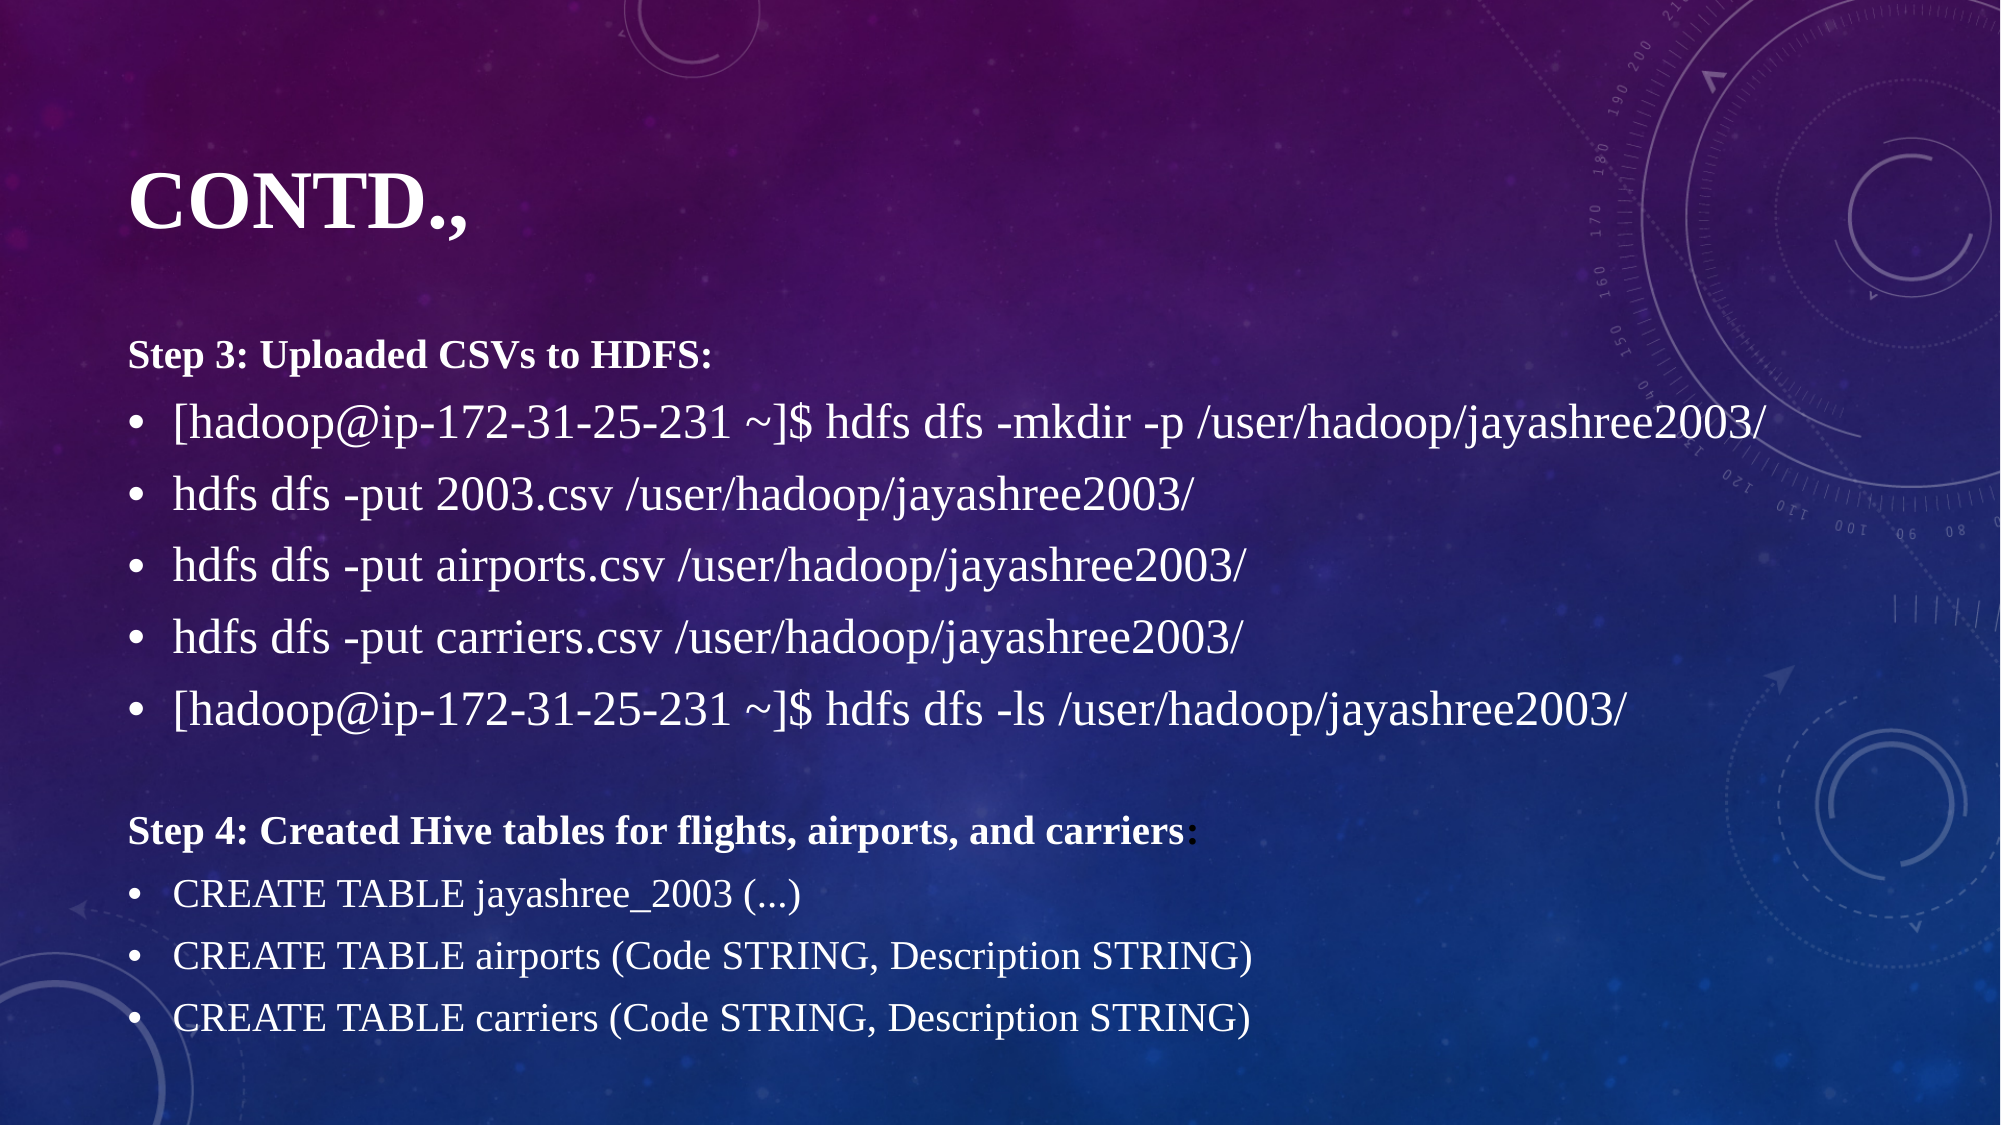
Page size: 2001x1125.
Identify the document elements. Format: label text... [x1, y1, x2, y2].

title Contd., [112, 99, 1775, 300]
list Step 3: Uploaded CSVs to HDFS: [hadoop@ip-172-31-25-231 ~]$ hdfs dfs -mkdir -p /user/hadoop/jayashree2003/ hdfs dfs -put 2003.csv /user/hadoop/jayashree2003/ hdfs dfs -put airports.csv /user/hadoop/jayashree2003/ hdfs dfs -put carriers.csv /user/hadoop/jayashree2003/ [hadoop@ip-172-31-25-231 ~]$ hdfs dfs -ls /user/hadoop/jayashree2003/ Step 4: Created Hive tables for flights, airports, and carriers: CREATE TABLE jayashree_2003 (...) CREATE TABLE airports (Code STRING, Description STRING) CREATE TABLE carriers (Code STRING, Description STRING) [112, 322, 1908, 1050]
picture [0, 0, 2001, 1125]
